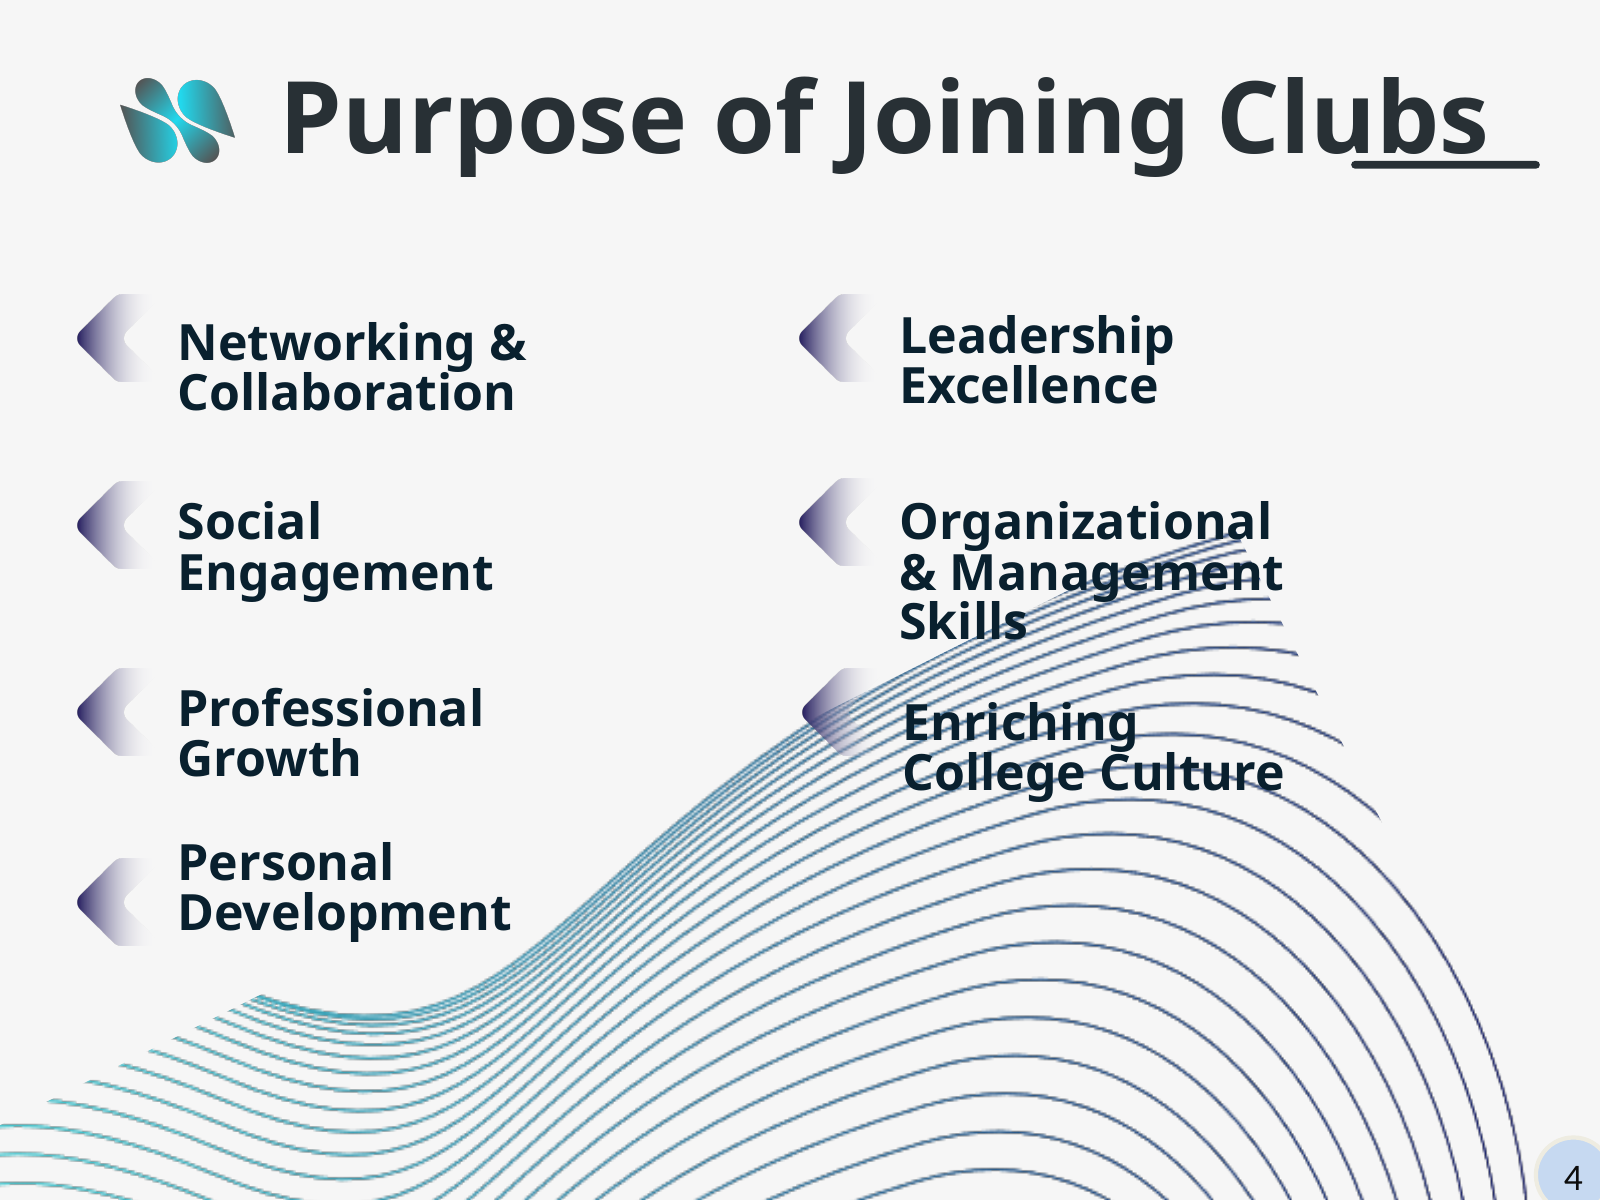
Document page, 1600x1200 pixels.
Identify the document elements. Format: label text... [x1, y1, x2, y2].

text_box [801, 668, 889, 756]
text_box [76, 668, 164, 756]
text_box [76, 481, 164, 569]
text_box [76, 294, 164, 382]
text_box Networking & Collaboration [177, 320, 596, 421]
text_box [76, 858, 164, 946]
text_box Purpose of Joining Clubs [260, 73, 1510, 174]
text_box [798, 294, 886, 382]
text_box [0, 651, 1545, 1200]
text_box 4 [1533, 1135, 1600, 1200]
text_box Social Engagement [177, 499, 596, 600]
text_box Enriching College Culture [902, 700, 1321, 801]
text_box Organizational & Management Skills [899, 500, 1318, 651]
text_box Leadership Excellence [899, 313, 1318, 414]
text_box Professional Growth [177, 686, 596, 787]
text_box Personal Development [177, 840, 596, 941]
text_box [798, 478, 886, 566]
text_box [120, 76, 235, 165]
